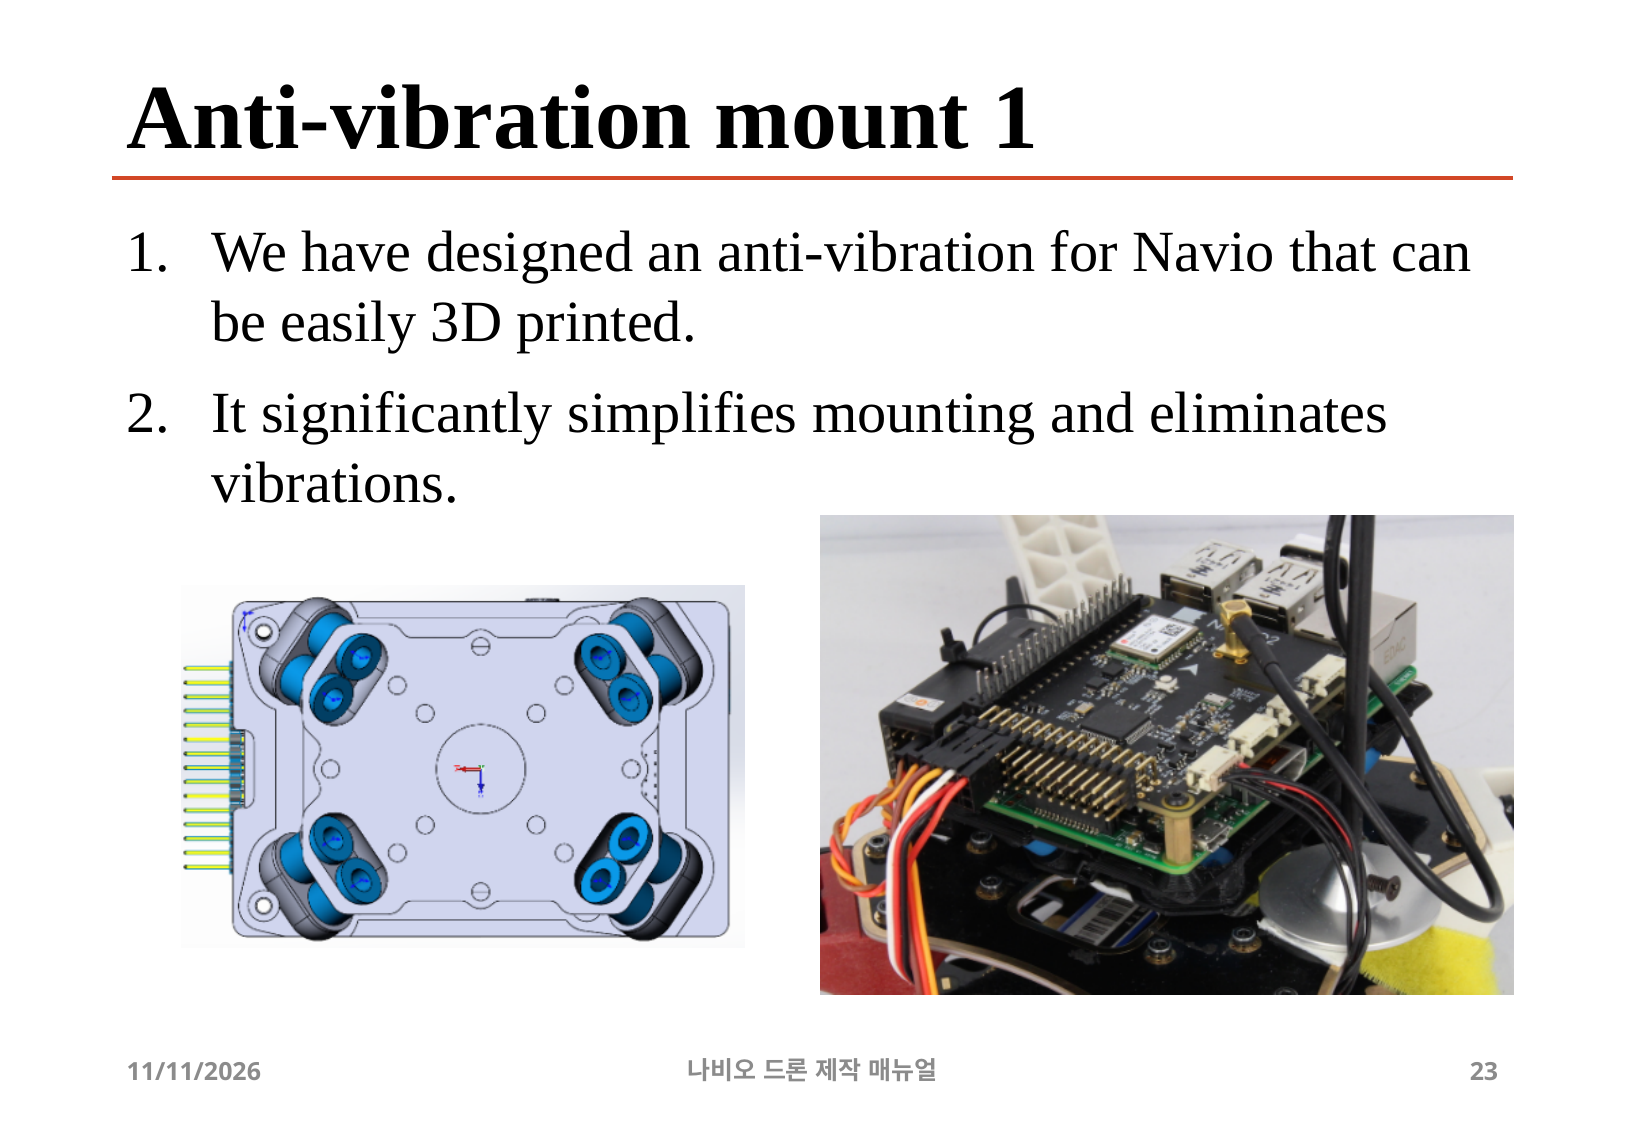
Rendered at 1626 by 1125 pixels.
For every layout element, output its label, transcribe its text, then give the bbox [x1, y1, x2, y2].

picture [820, 515, 1514, 995]
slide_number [111, 1042, 303, 1103]
picture [181, 585, 745, 948]
title Anti-vibration mount 1 [111, 59, 1514, 179]
slide_number 23 [1433, 1042, 1514, 1103]
list We have designed an anti-vibration for Navio that can be easily 3D printed. It significantly simplifies mounting and eliminates vibrations. [111, 205, 1514, 525]
footer 나비오 드론 제작 매뉴얼 [538, 1042, 1087, 1103]
